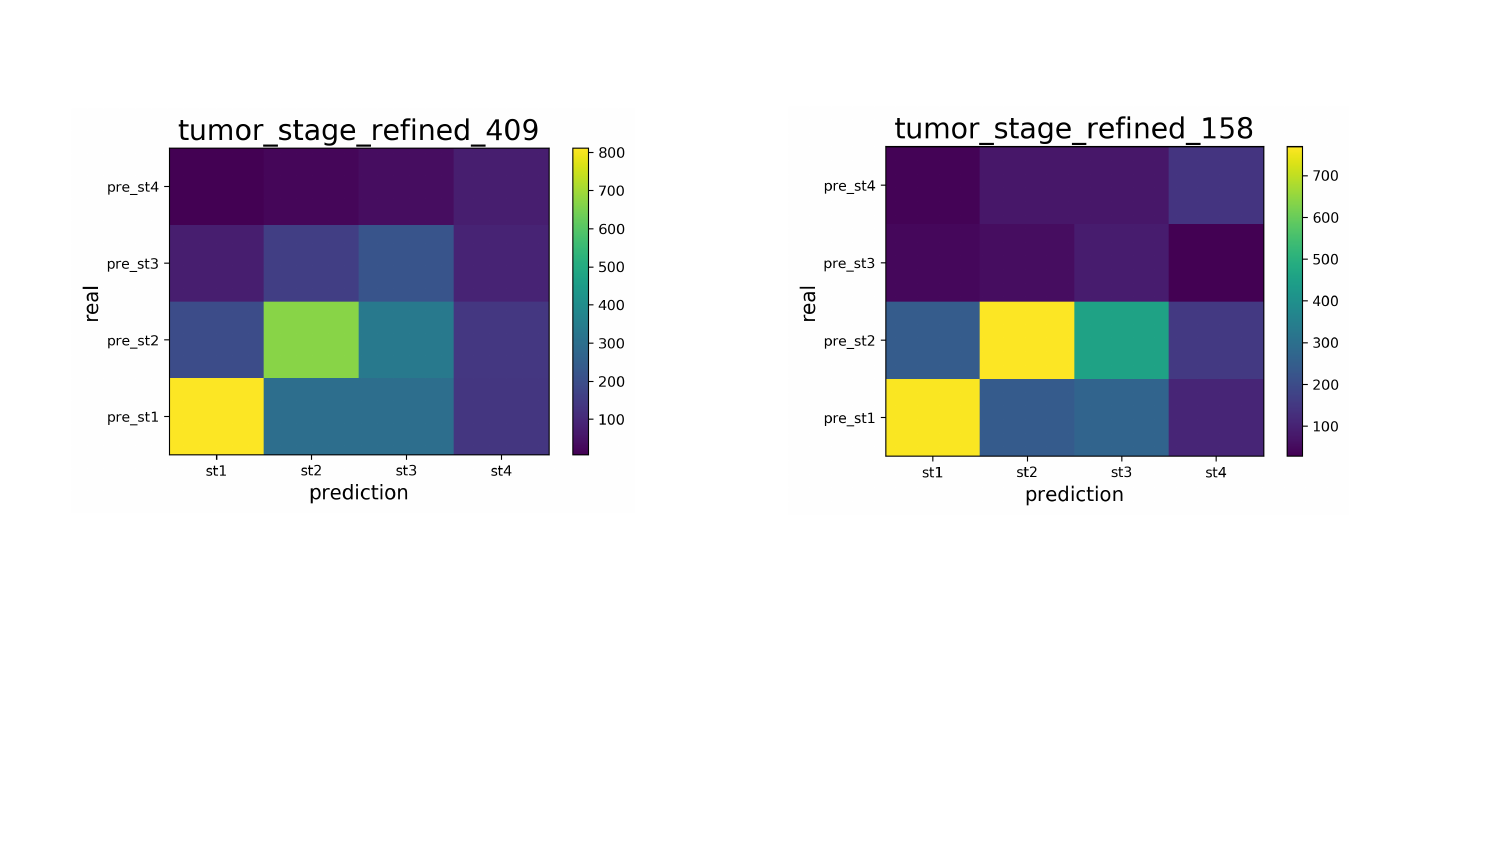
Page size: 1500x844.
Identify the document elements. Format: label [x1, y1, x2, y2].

picture [71, 107, 635, 513]
picture [787, 106, 1350, 515]
